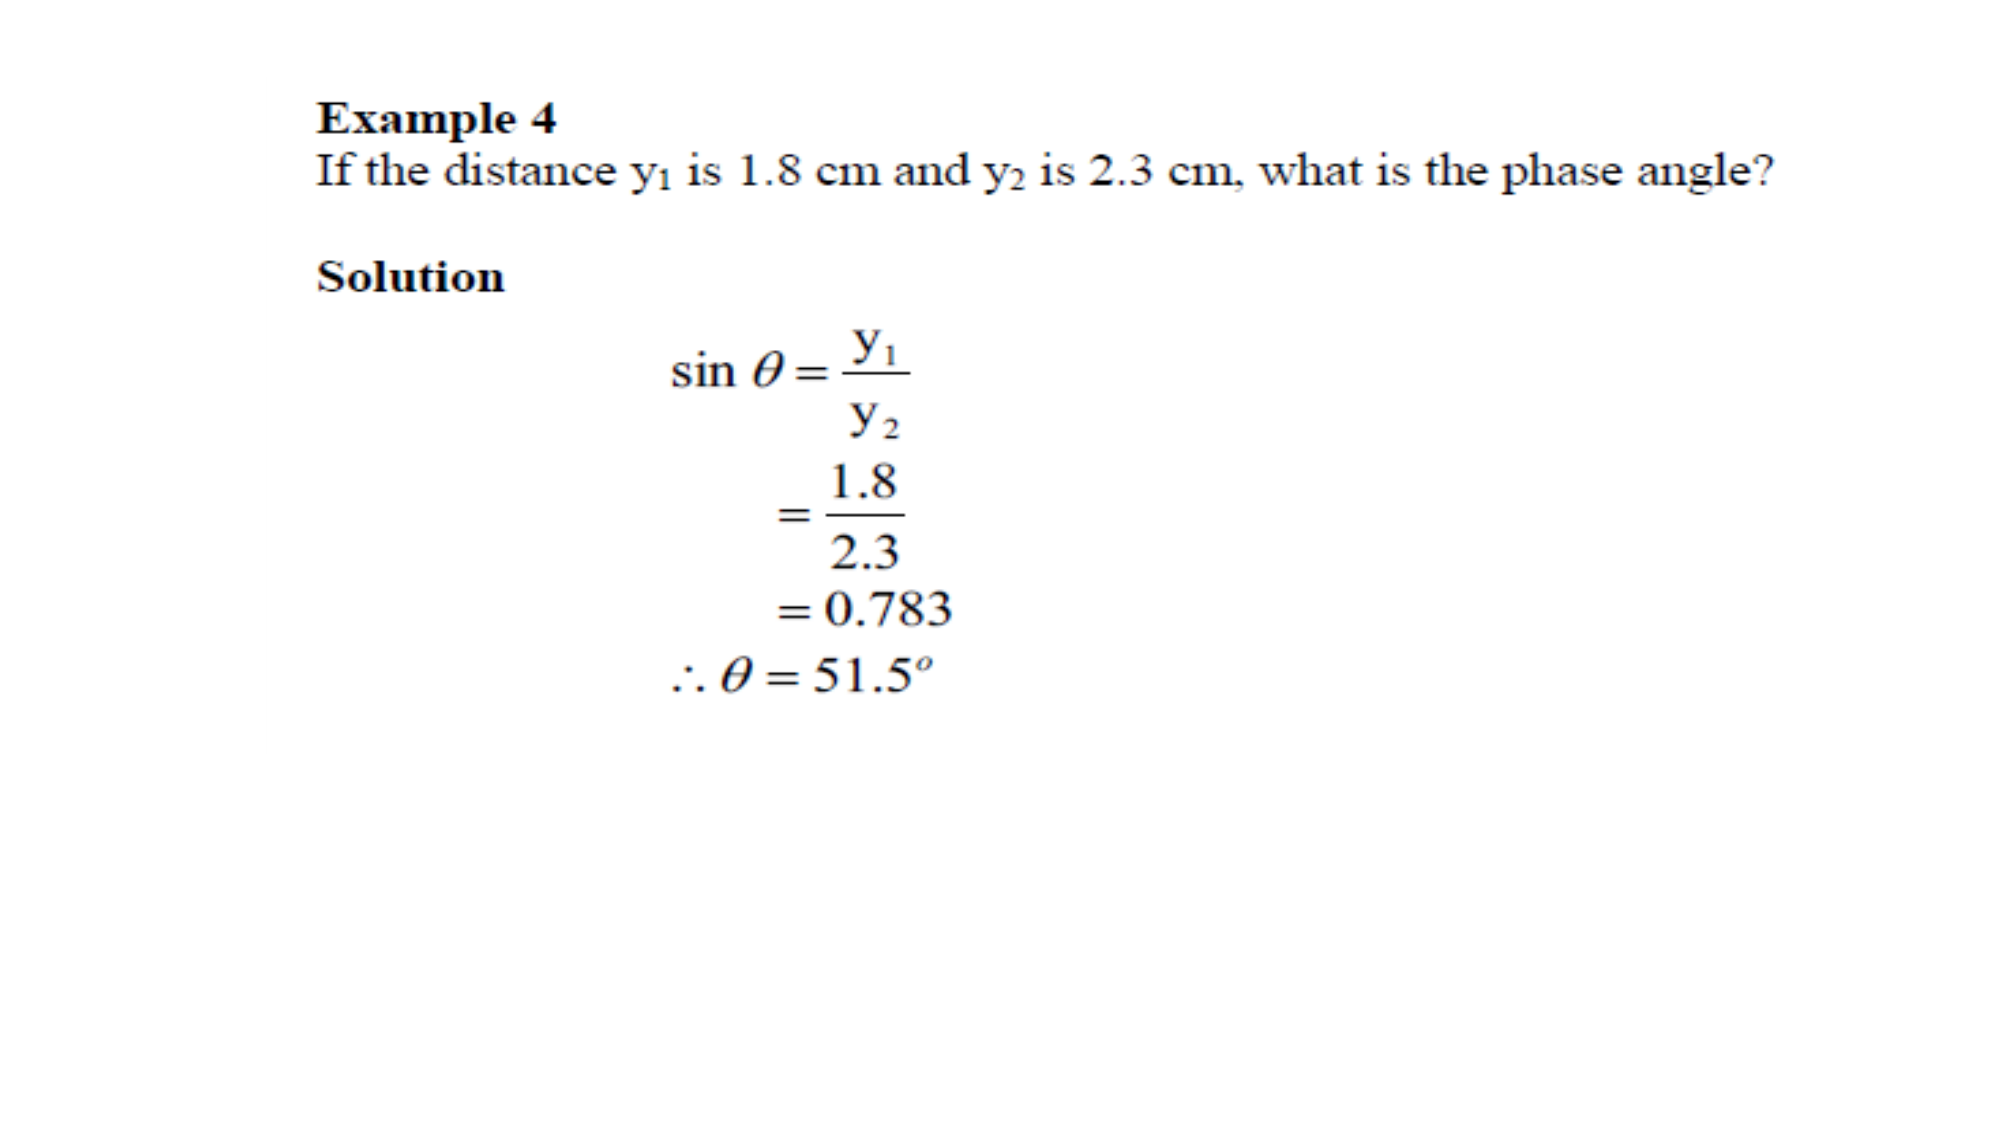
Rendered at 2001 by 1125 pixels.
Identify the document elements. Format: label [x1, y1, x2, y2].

picture [265, 77, 1880, 754]
